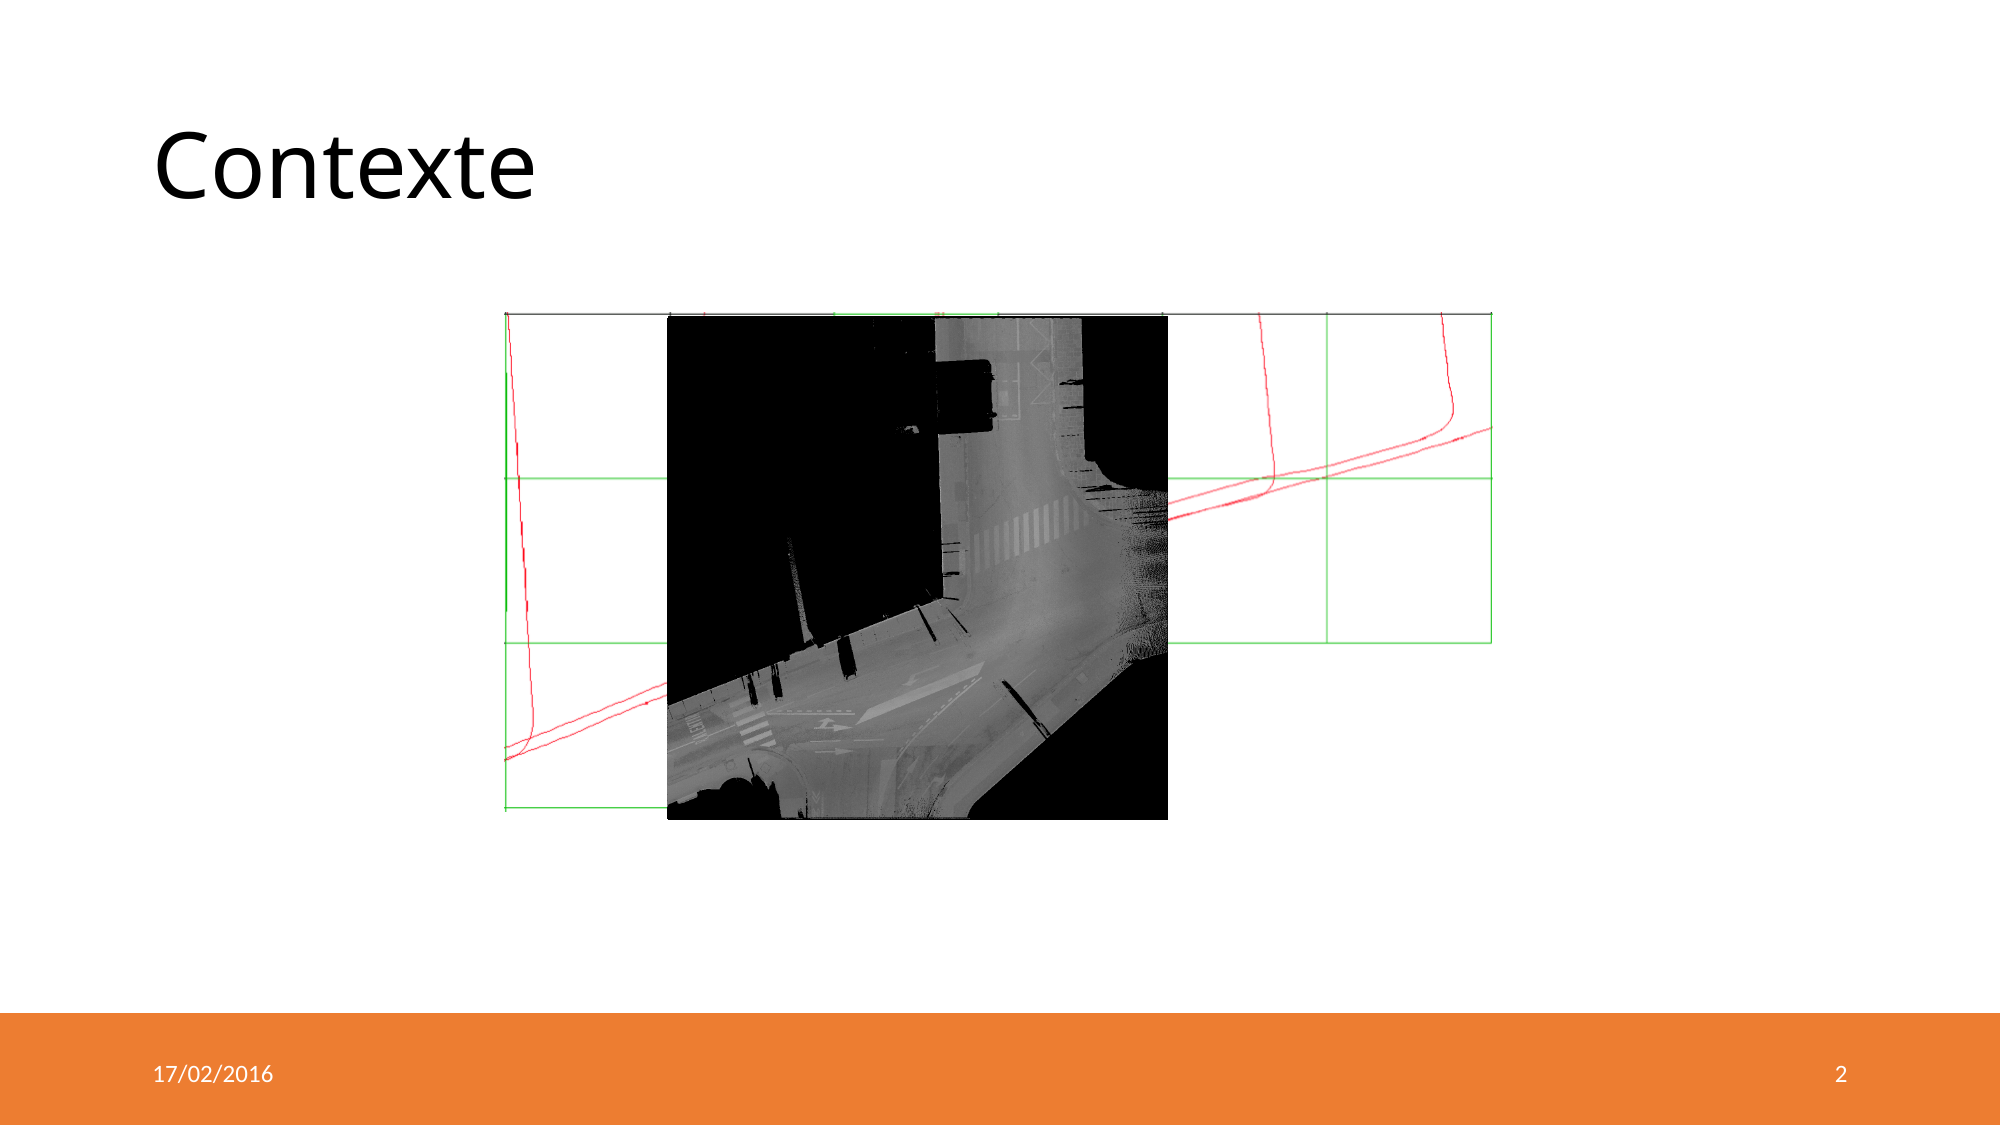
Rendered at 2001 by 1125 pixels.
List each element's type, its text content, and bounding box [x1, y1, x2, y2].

picture [504, 312, 1493, 820]
text_box [0, 1012, 2000, 1125]
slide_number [137, 1042, 588, 1103]
title Contexte [137, 59, 1863, 278]
slide_number 2 [1412, 1042, 1863, 1103]
